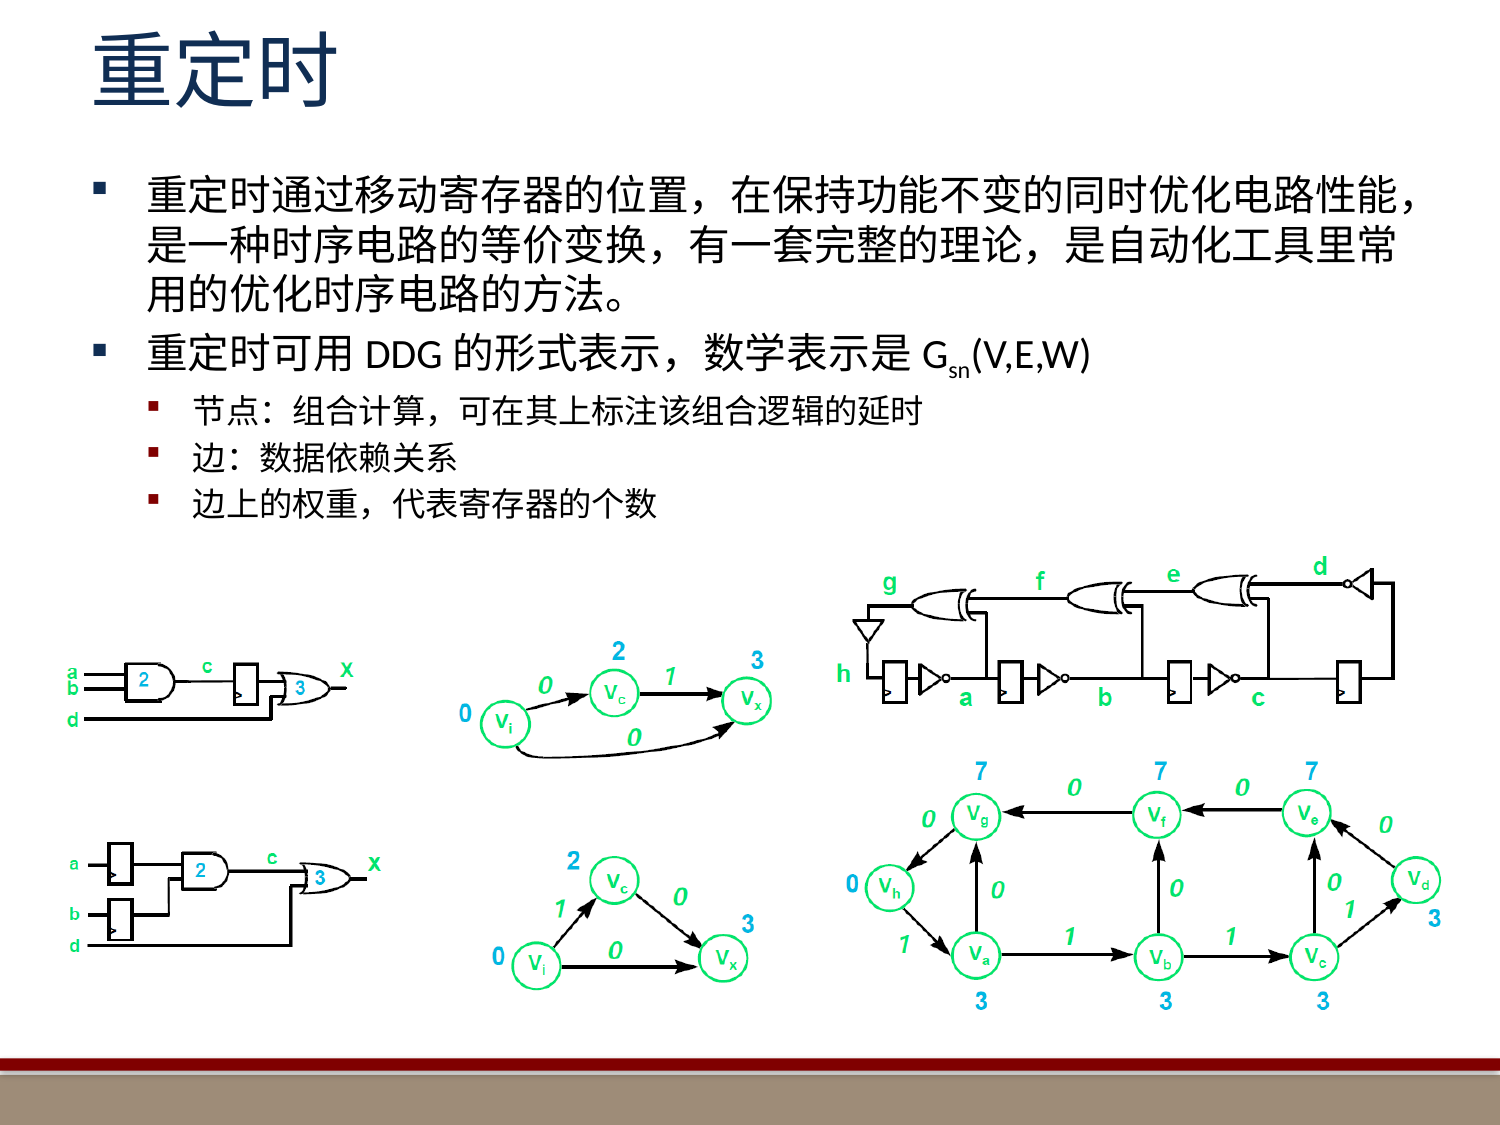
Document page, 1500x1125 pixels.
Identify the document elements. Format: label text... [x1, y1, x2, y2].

picture [41, 609, 783, 1012]
picture [808, 538, 1461, 1024]
title 重定时 [74, 0, 1426, 138]
list 重定时通过移动寄存器的位置，在保持功能不变的同时优化电路性能，是一种时序电路的等价变换，有一套完整的理论，是自动化工具里常用的优化时序电路的方法。 重定时可用DDG的形式表示，数学表示是Gsn(V,E,W) 节点：组合计算，可在其上标注该组合逻辑的延时 边：数据依赖关系 边上的权重，代表寄存器的个数 [74, 160, 1426, 1036]
